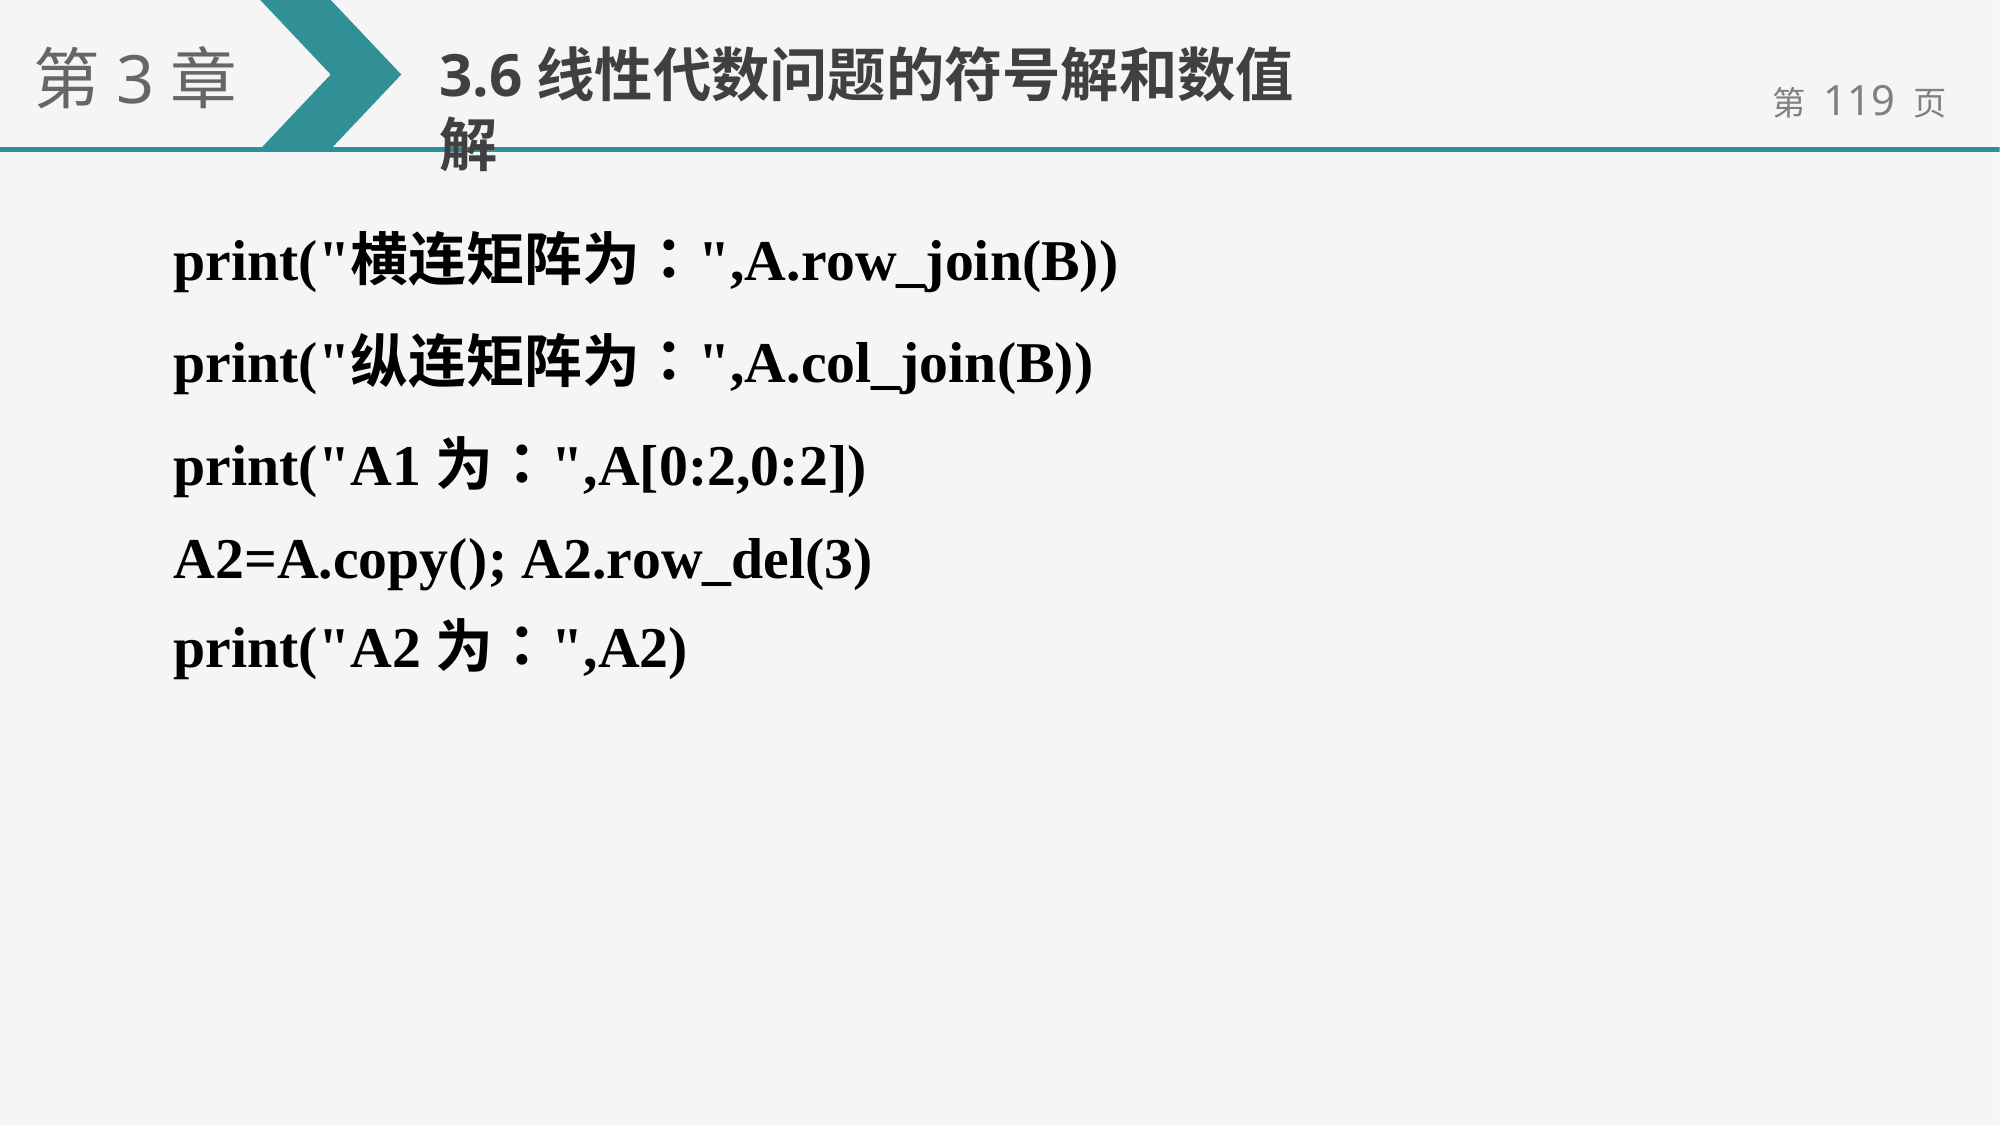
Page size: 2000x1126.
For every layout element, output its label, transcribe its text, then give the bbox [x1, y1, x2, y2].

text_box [57, 217, 1937, 861]
text_box 第3章 [19, 29, 253, 125]
text_box 3.6线性代数问题的符号解和数值解 [424, 31, 1366, 148]
text_box 3.6线性代数问题的符号解和数值解 [424, 161, 1366, 186]
text_box [258, 0, 403, 148]
